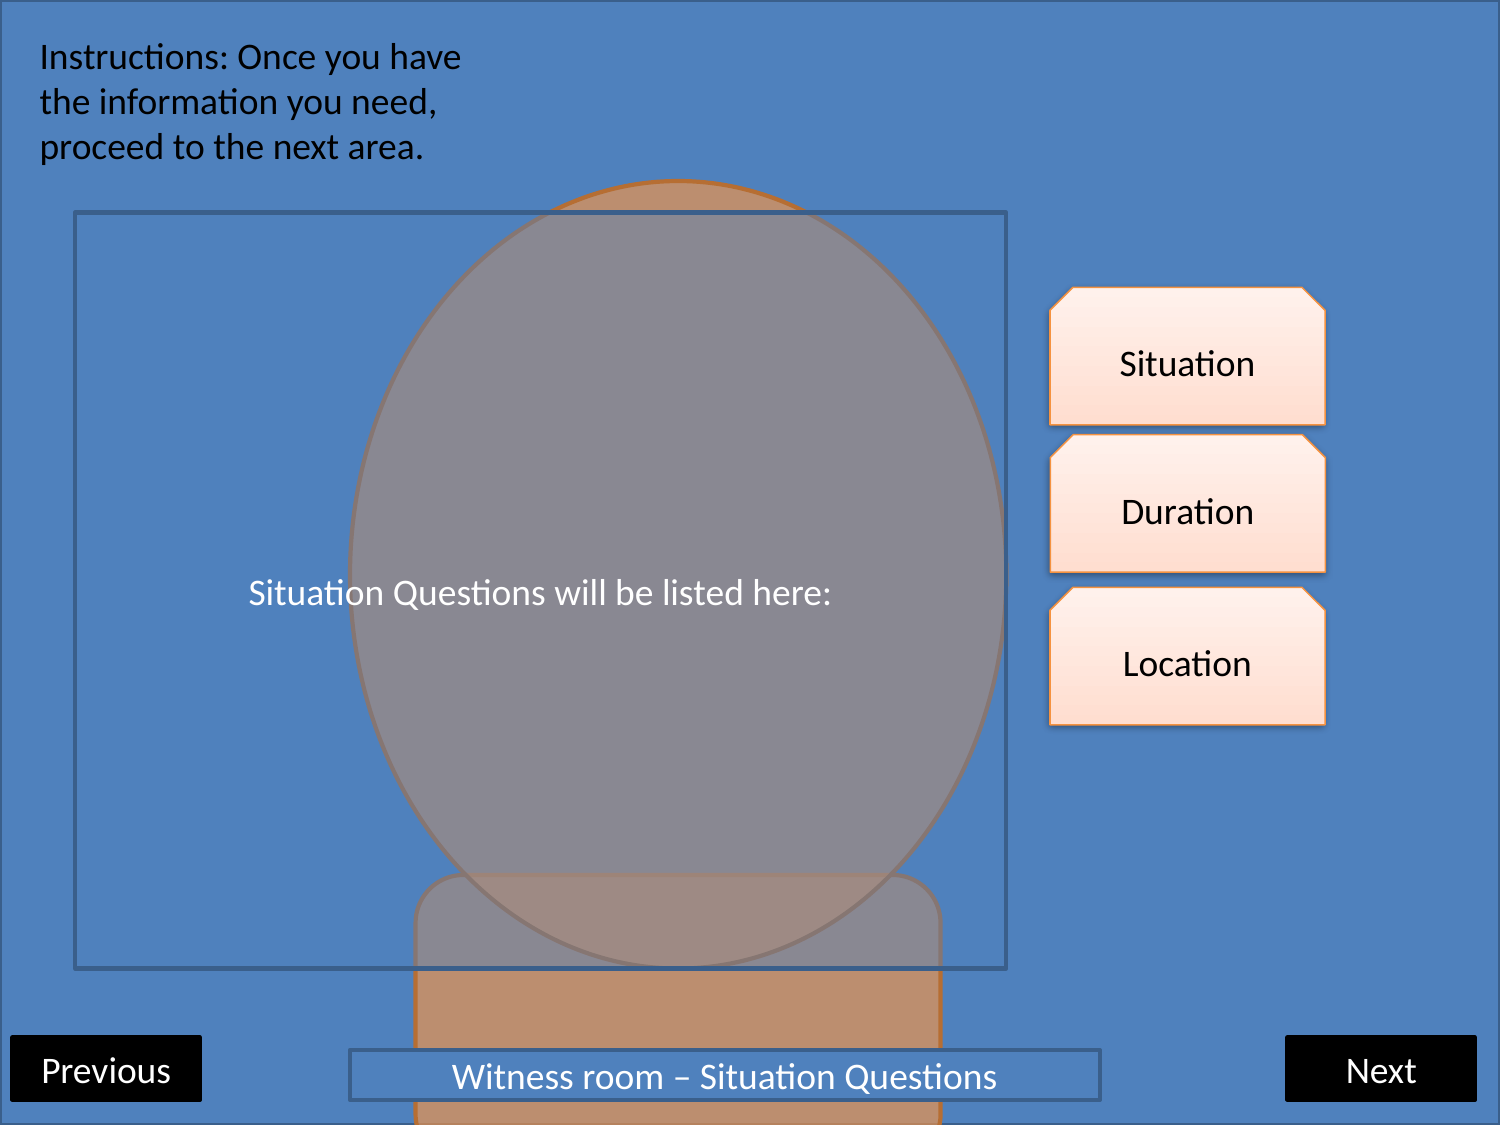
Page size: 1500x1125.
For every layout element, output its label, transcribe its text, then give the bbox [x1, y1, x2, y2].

text_box [549, 178, 807, 210]
text_box Witness room – Situation Questions [348, 1048, 1102, 1102]
text_box Previous [10, 1035, 202, 1102]
text_box Location [1049, 586, 1326, 726]
text_box [413, 1102, 943, 1125]
text_box Duration [1049, 433, 1327, 573]
text_box Next [1285, 1035, 1477, 1102]
text_box [0, 0, 1500, 1125]
text_box Instructions: Once you have the information you need, proceed to the next area. [24, 24, 488, 175]
text_box Situation [1049, 286, 1326, 426]
text_box Situation Questions will be listed here: [73, 210, 1008, 971]
text_box [413, 971, 943, 1048]
